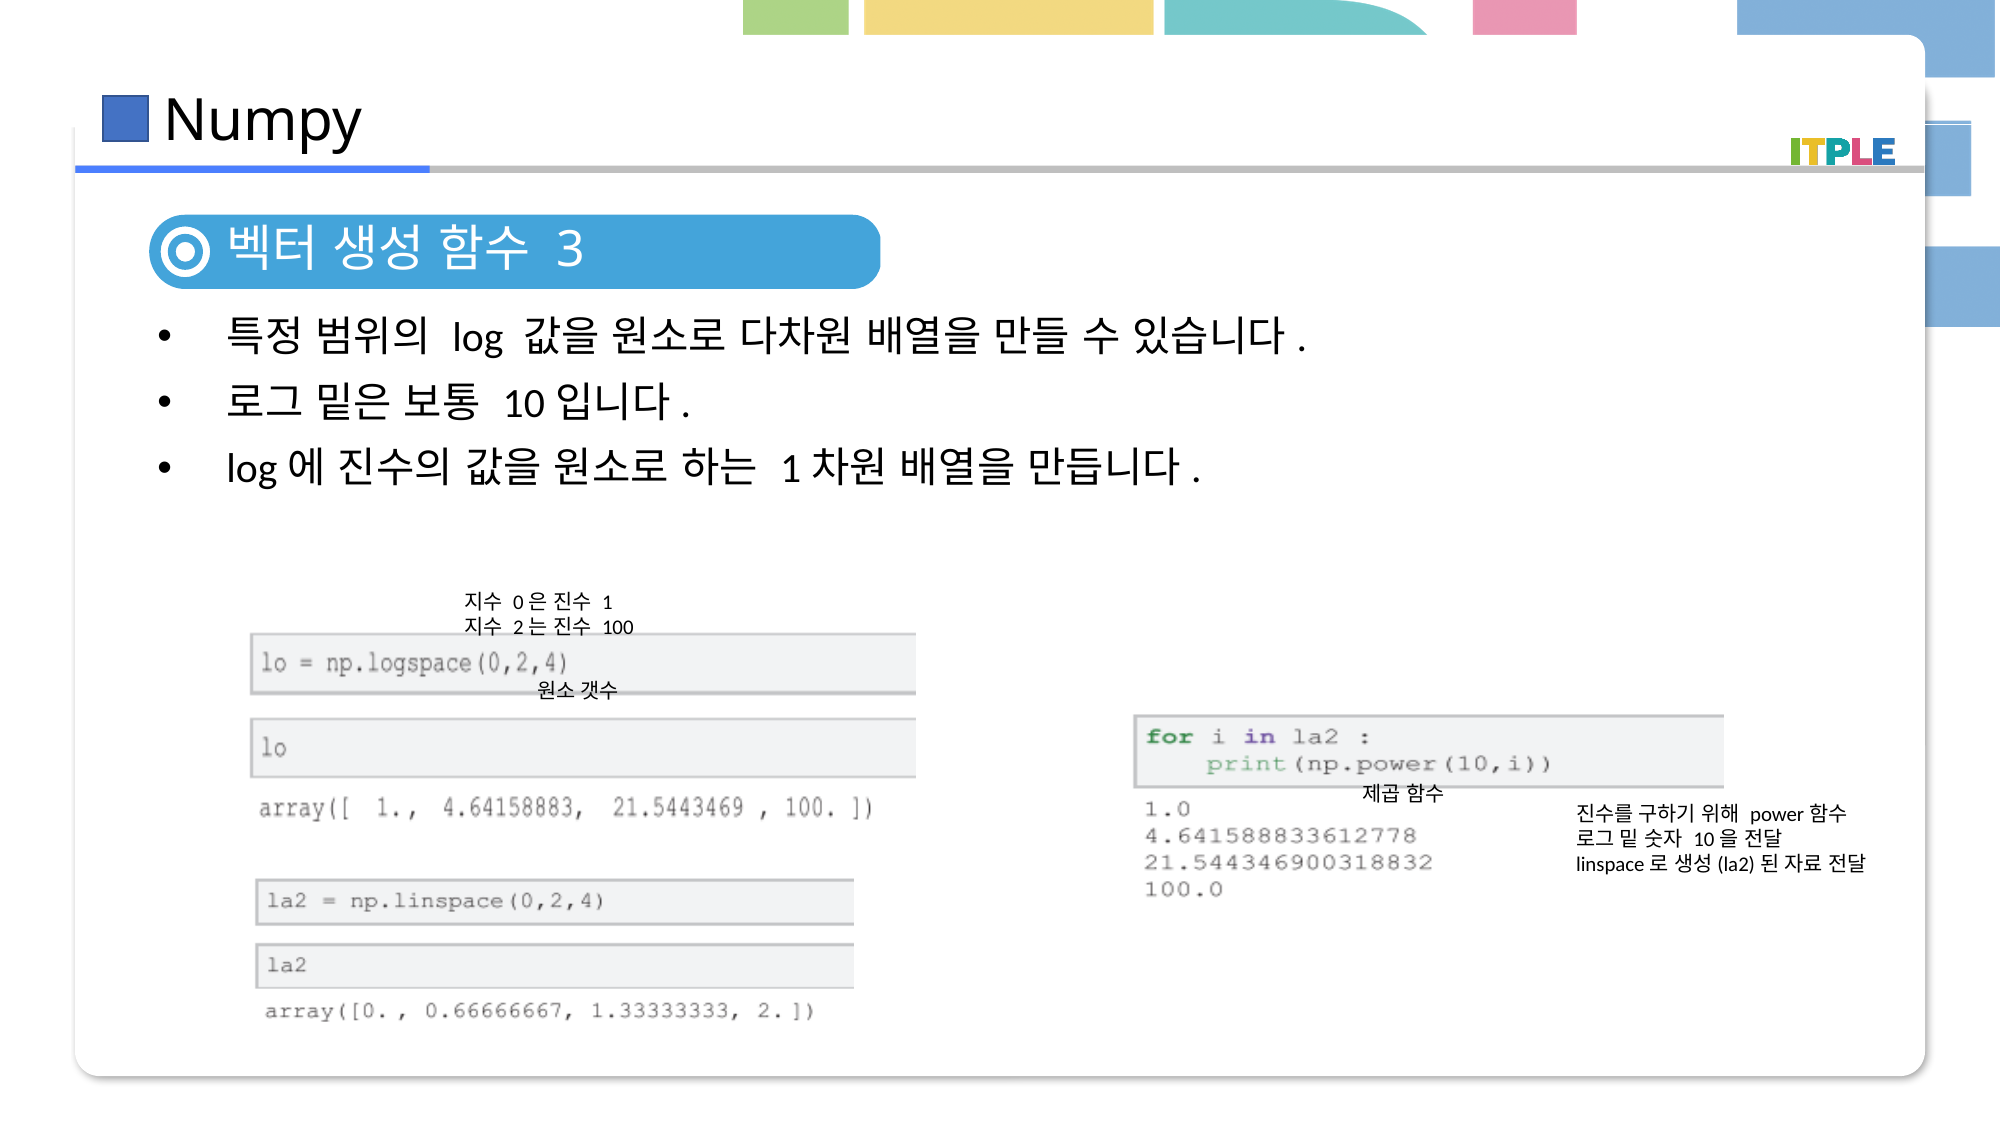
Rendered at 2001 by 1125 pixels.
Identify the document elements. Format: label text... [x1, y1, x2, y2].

picture [244, 617, 916, 851]
picture [1128, 710, 1724, 921]
text_box 벡터 생성 함수 3 [211, 215, 1355, 284]
list 특정 범위의 log 값을 원소로 다차원 배열을 만들 수 있습니다. 로그 밑은 보통 10입니다. log에 진수의 값을 원소로 하는 1차원 배열을 만듭니다. [142, 307, 1655, 439]
picture [244, 860, 854, 1033]
picture [1791, 138, 1895, 165]
text_box 진수를 구하기 위해 power함수 로그 밑 숫자 10을 전달 linspace로 생성(la2)된 자료 전달 [1724, 793, 1886, 884]
text_box 지수 0은 진수 1 지수 2는 진수 100 [449, 581, 711, 617]
